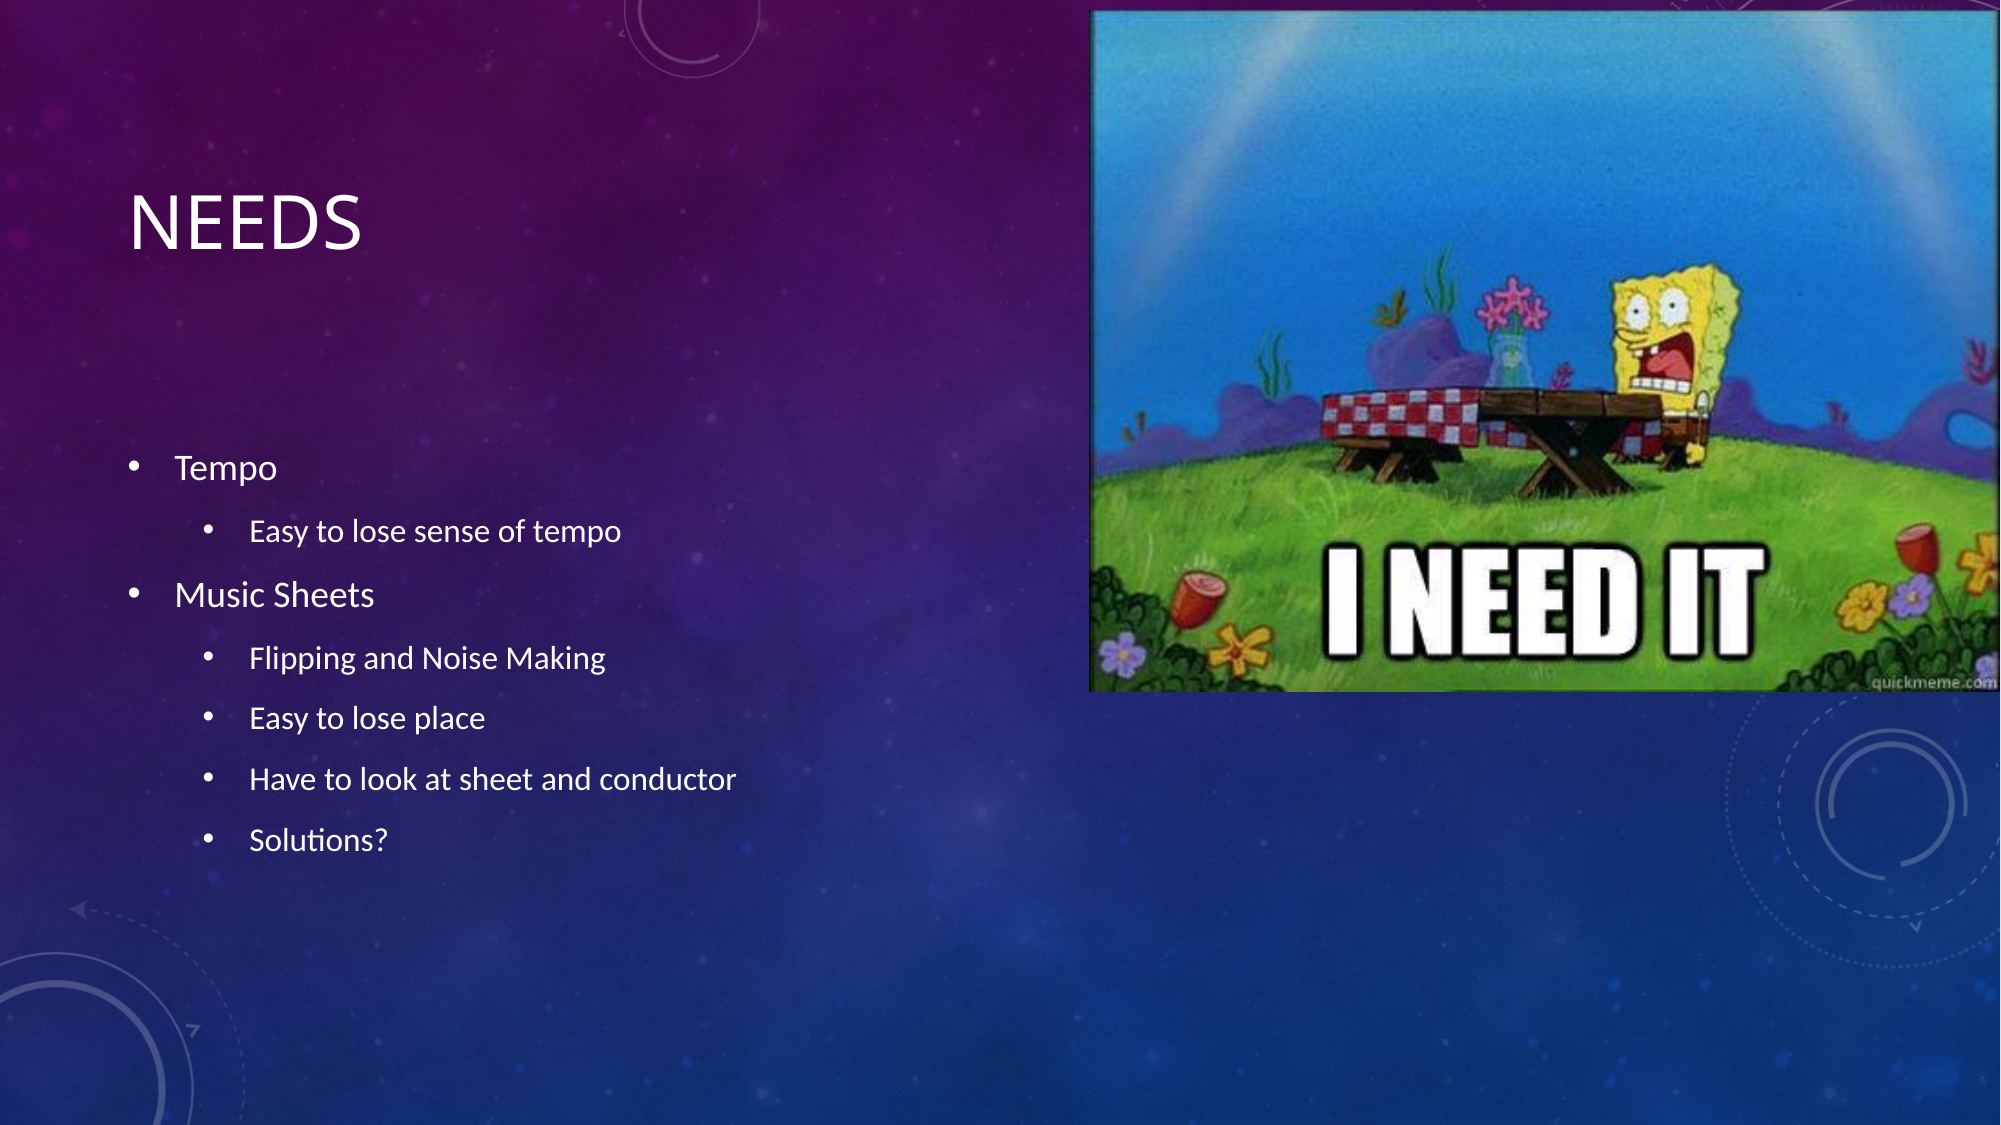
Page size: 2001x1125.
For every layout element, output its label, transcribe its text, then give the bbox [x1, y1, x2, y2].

picture [0, 0, 2001, 1125]
list Tempo Easy to lose sense of tempo Music Sheets Flipping and Noise Making Easy to lose place Have to look at sheet and conductor Solutions? [112, 351, 1775, 950]
title Needs [112, 99, 1083, 339]
